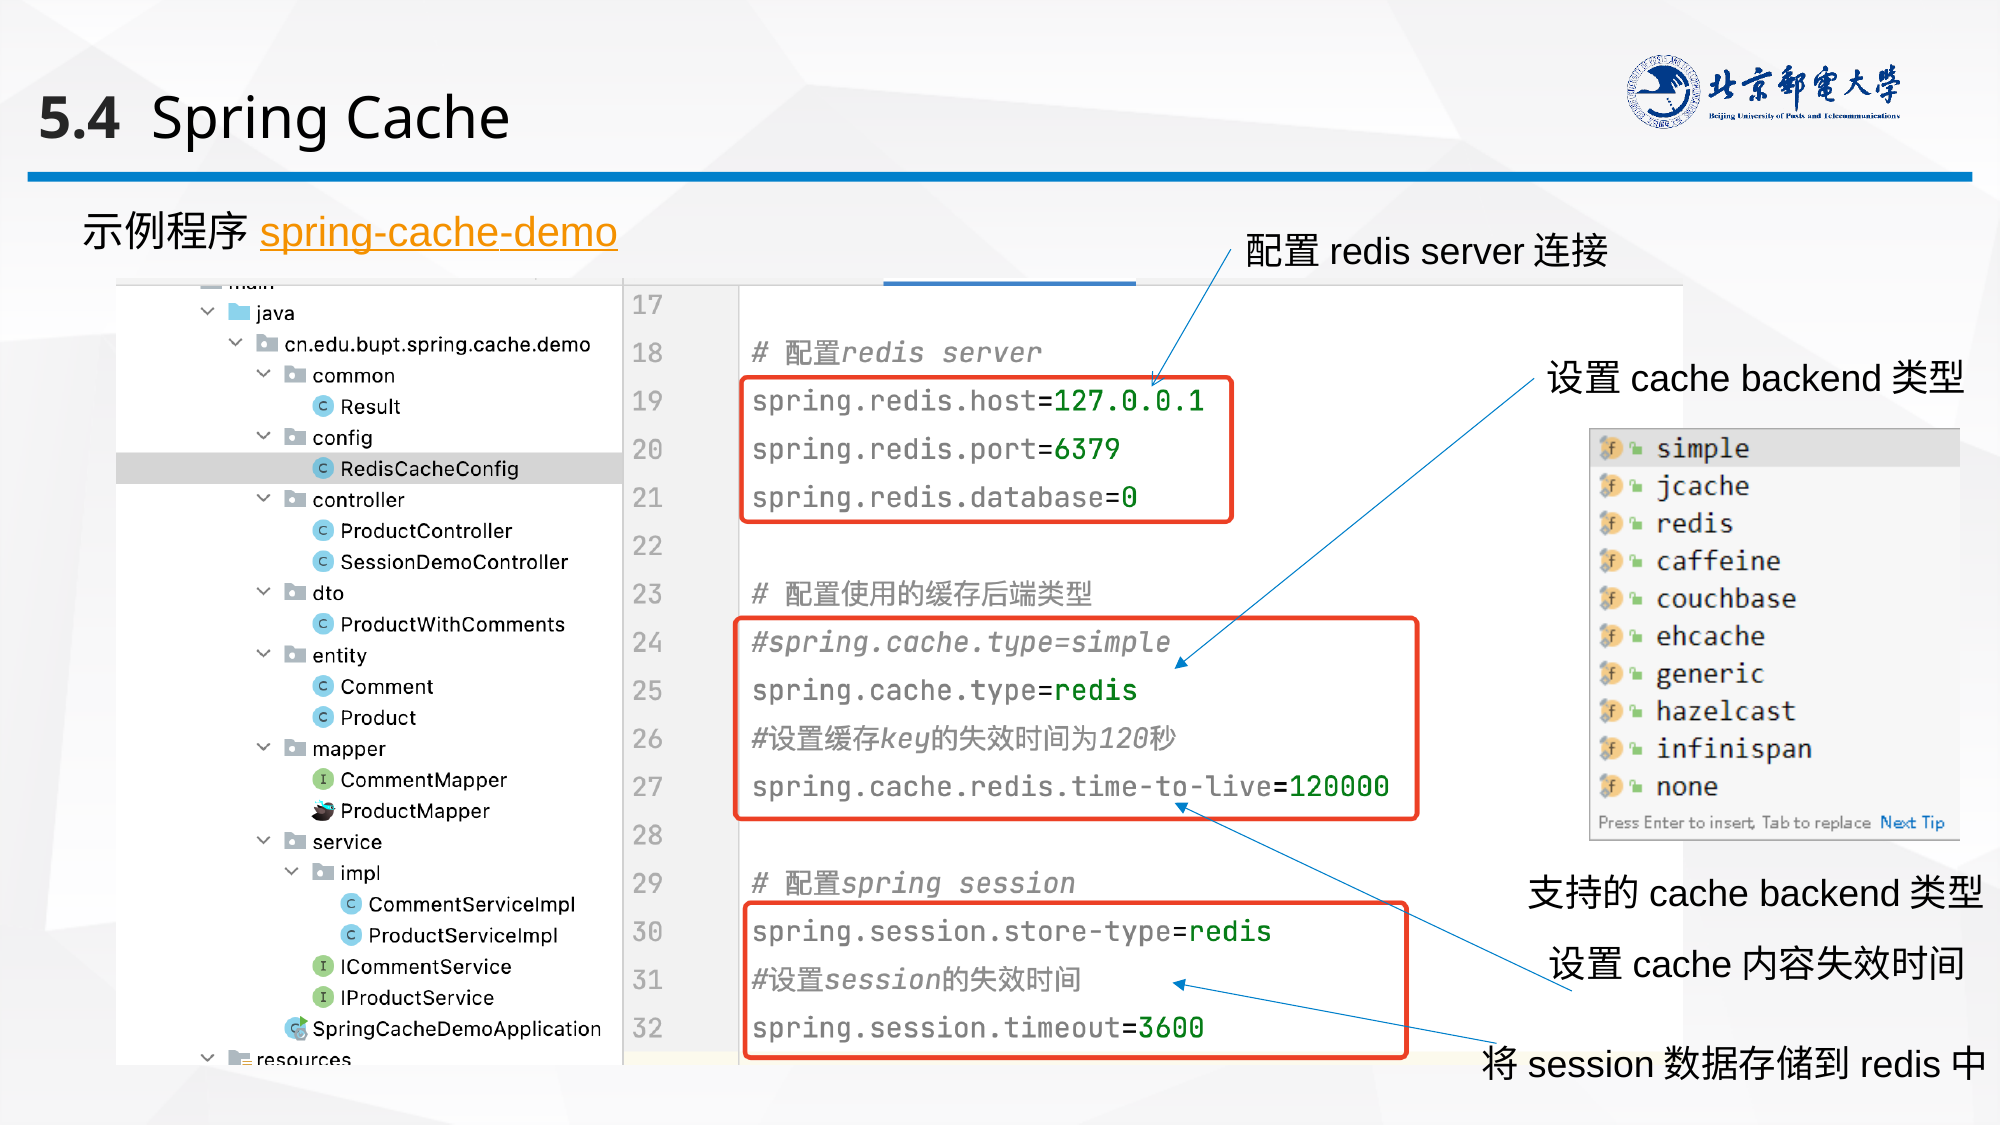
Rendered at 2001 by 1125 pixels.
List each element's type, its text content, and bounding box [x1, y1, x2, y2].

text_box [1172, 982, 1497, 1044]
text_box 将session数据存储到redis中 [1466, 1032, 2000, 1093]
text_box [1174, 378, 1535, 669]
picture [0, 0, 2000, 1125]
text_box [1151, 249, 1240, 387]
text_box 示例程序spring-cache-demo [68, 197, 633, 263]
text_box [1174, 802, 1572, 991]
text_box 设置cache内容失效时间 [1683, 932, 1982, 993]
text_box 配置redis server连接 [1230, 219, 1624, 278]
text_box 5.4 Spring Cache [23, 73, 1083, 228]
text_box 设置cache backend类型 [1683, 346, 1981, 407]
text_box 支持的cache backend类型 [1683, 861, 2000, 922]
text_box [1083, 171, 1973, 183]
